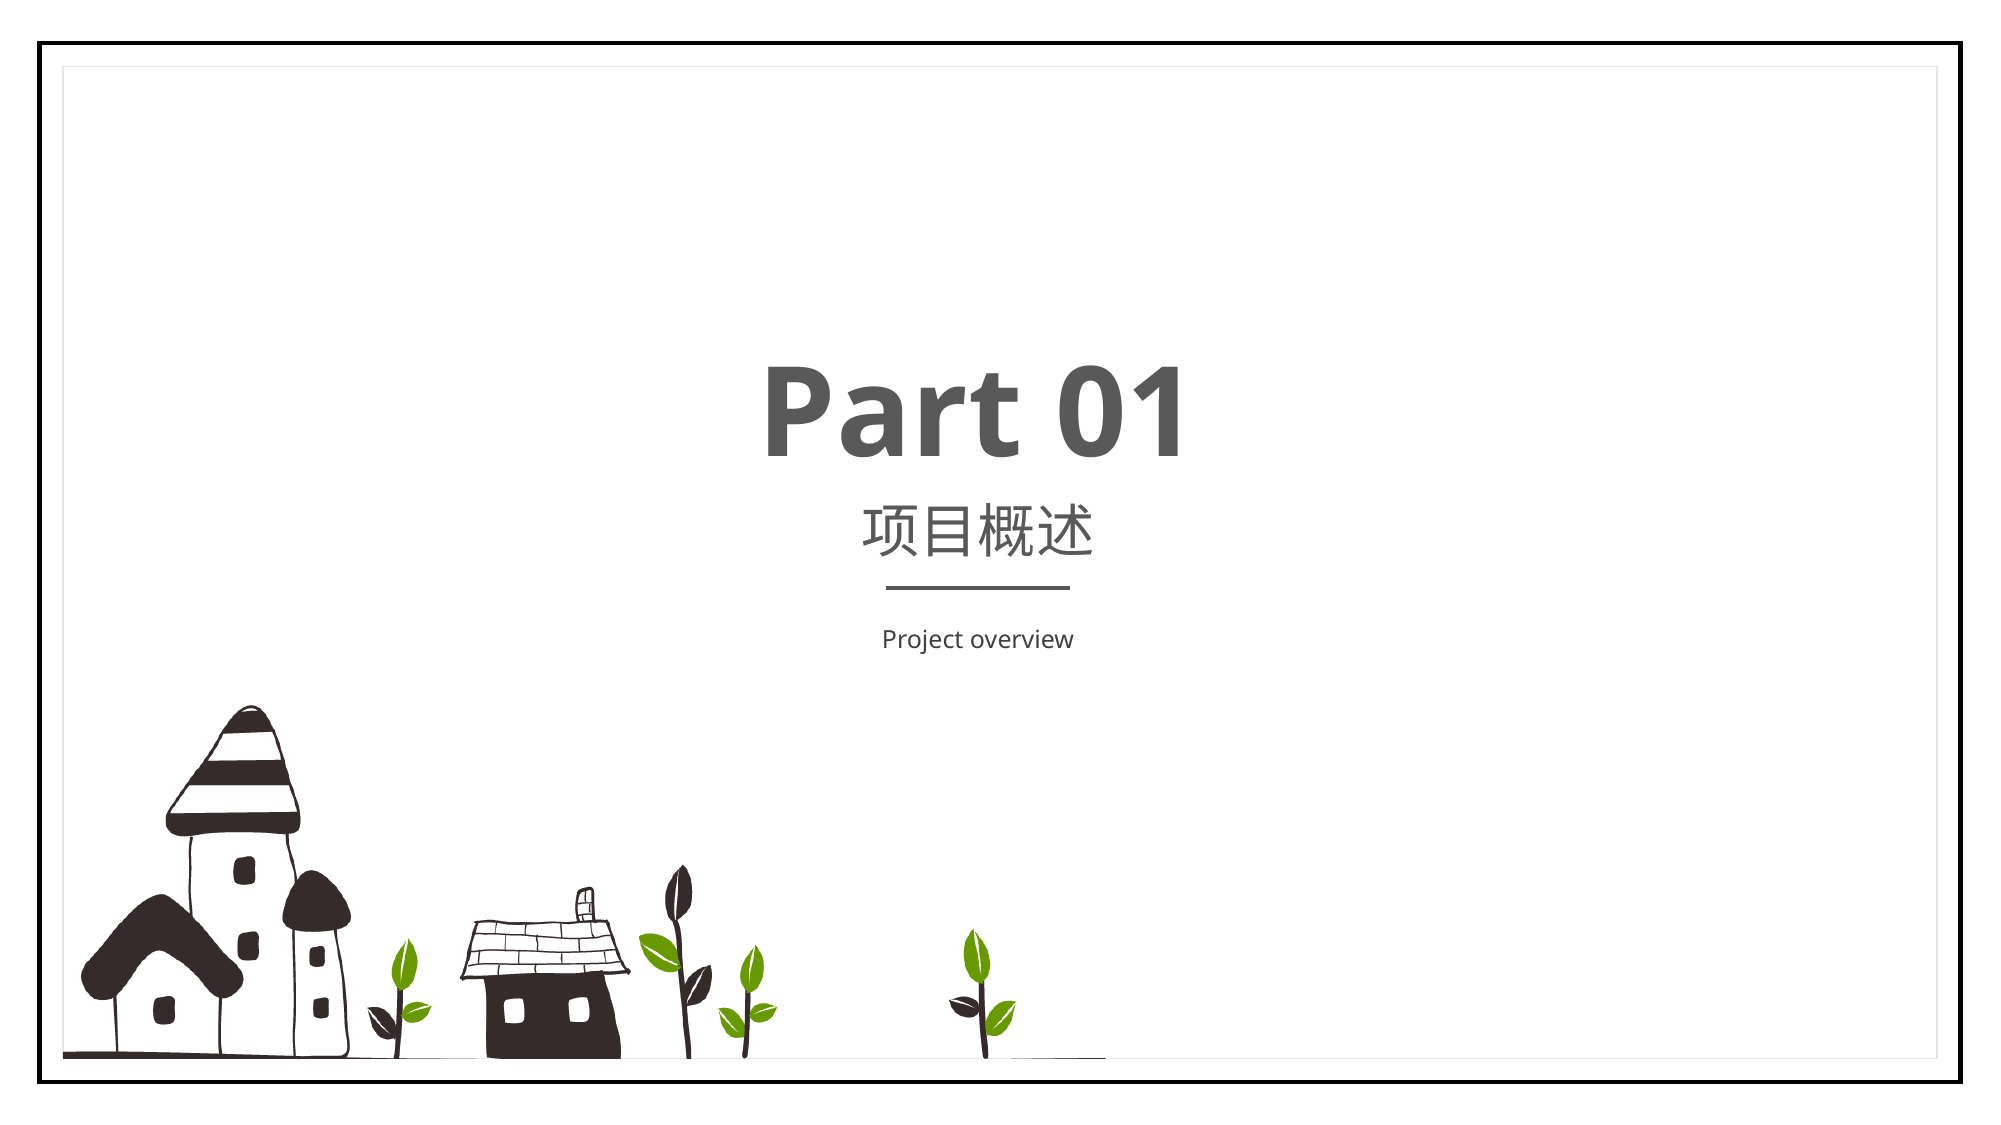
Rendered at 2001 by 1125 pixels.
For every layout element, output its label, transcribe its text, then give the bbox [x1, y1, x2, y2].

text_box 项目概述 [567, 486, 1389, 572]
text_box [38, 42, 1961, 1083]
text_box Project overview [572, 601, 1384, 662]
text_box [62, 65, 1938, 1059]
text_box Part 01 [693, 323, 1263, 486]
picture [63, 670, 1106, 1059]
